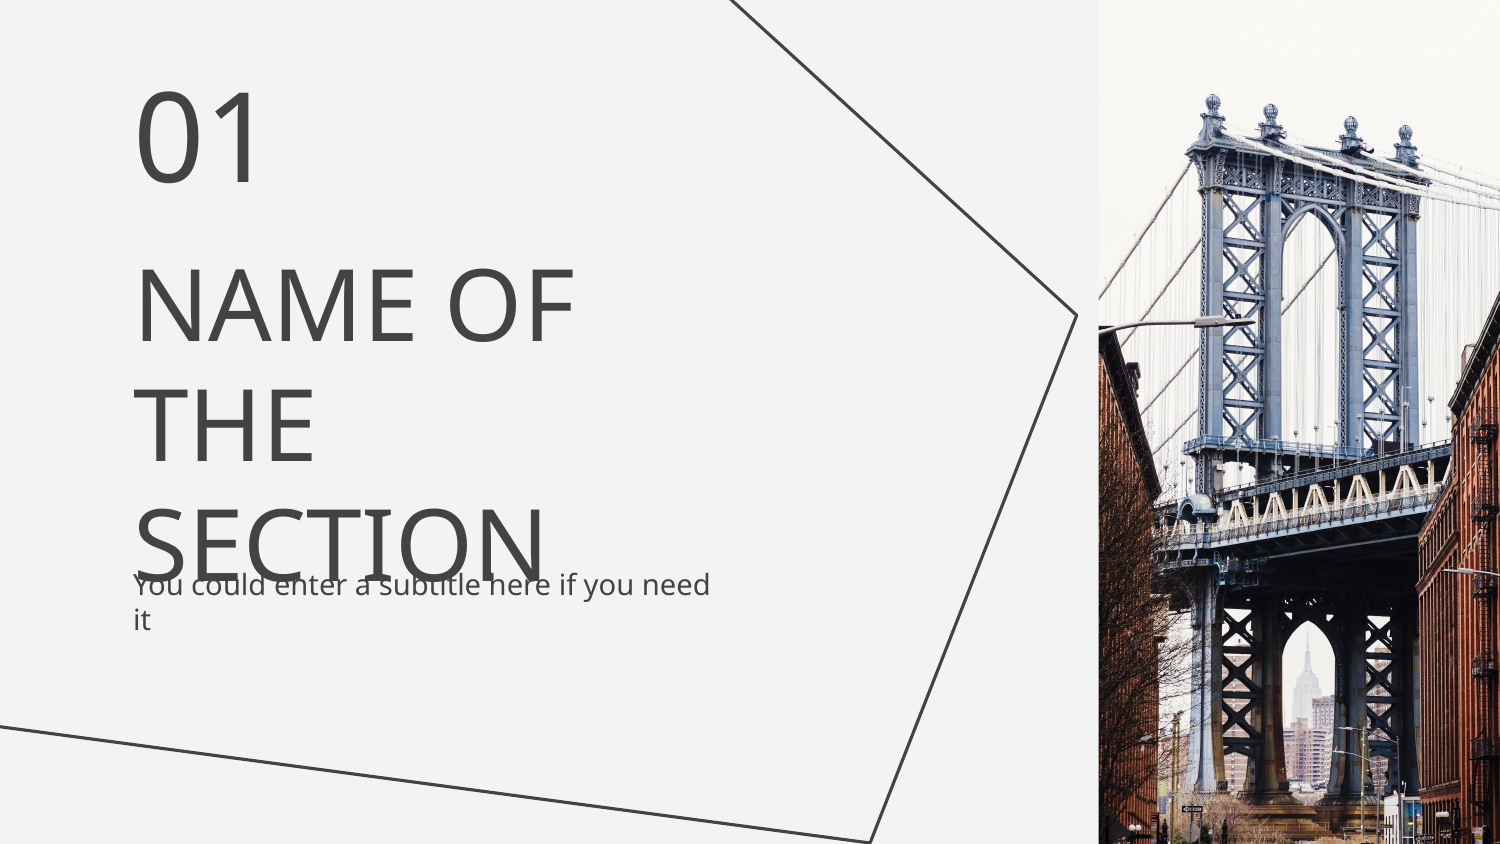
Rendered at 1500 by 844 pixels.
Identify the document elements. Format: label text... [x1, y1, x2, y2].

title 01 [118, 51, 463, 213]
subtitle You could enter a subtitle here if you need it [118, 551, 749, 617]
title NAME OF THE SECTION [118, 282, 749, 551]
picture [1098, 0, 1500, 844]
